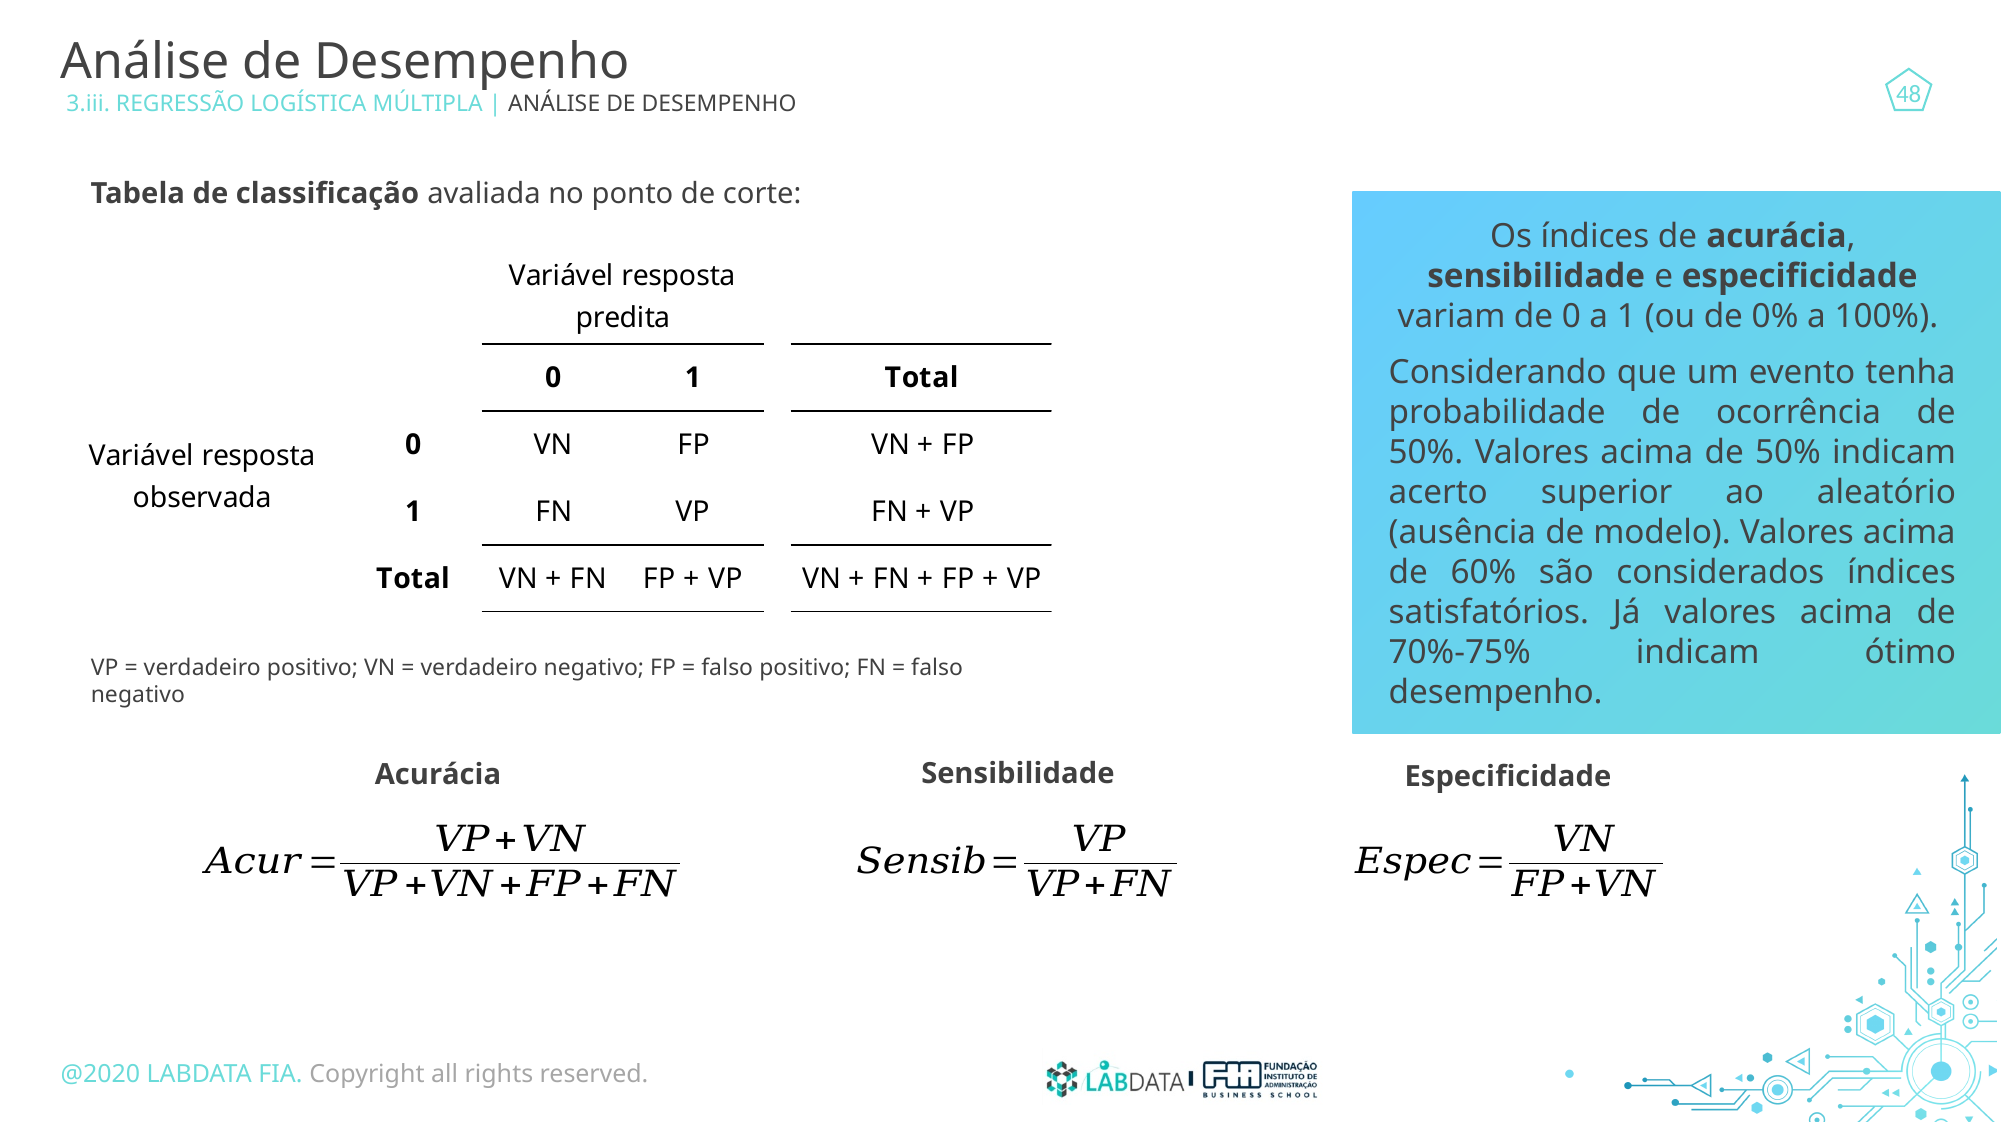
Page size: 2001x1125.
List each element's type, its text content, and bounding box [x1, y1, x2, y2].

text_box 48 [1876, 62, 1942, 123]
text_box [1351, 190, 2000, 734]
picture [1565, 774, 1997, 1122]
text_box Análise de Desempenho 3.iii. REGRESSÃO LOGÍSTICA MÚLTIPLA | ANÁLISE DE DESEMPENHO [45, 13, 1846, 131]
text_box [1884, 67, 1933, 112]
text_box Tabela de classificação avaliada no ponto de corte: [75, 166, 1514, 217]
text_box Acurácia [309, 747, 574, 795]
text_box Especificidade [1375, 749, 1641, 797]
text_box VP = verdadeiro positivo; VN = verdadeiro negativo; FP = falso positivo; FN = falso negativo [76, 645, 1068, 715]
text_box Os índices de acurácia, sensibilidade e especificidade variam de 0 a 1 (ou de 0% a 100%). Considerando que um evento tenha probabilidade de ocorrência de 50%. Valores acima de 50% indicam acerto superior ao aleatório (ausência de modelo). Valores acima de 60% são considerados índices satisfatórios. Já valores acima de 70%-75% indicam ótimo desempenho. [1374, 206, 1972, 718]
picture [61, 248, 1054, 614]
text_box Sensibilidade [885, 746, 1151, 794]
picture [1042, 1048, 1323, 1105]
slide_number @2020 LABDATA FIA. Copyright all rights reserved. [45, 1042, 721, 1103]
